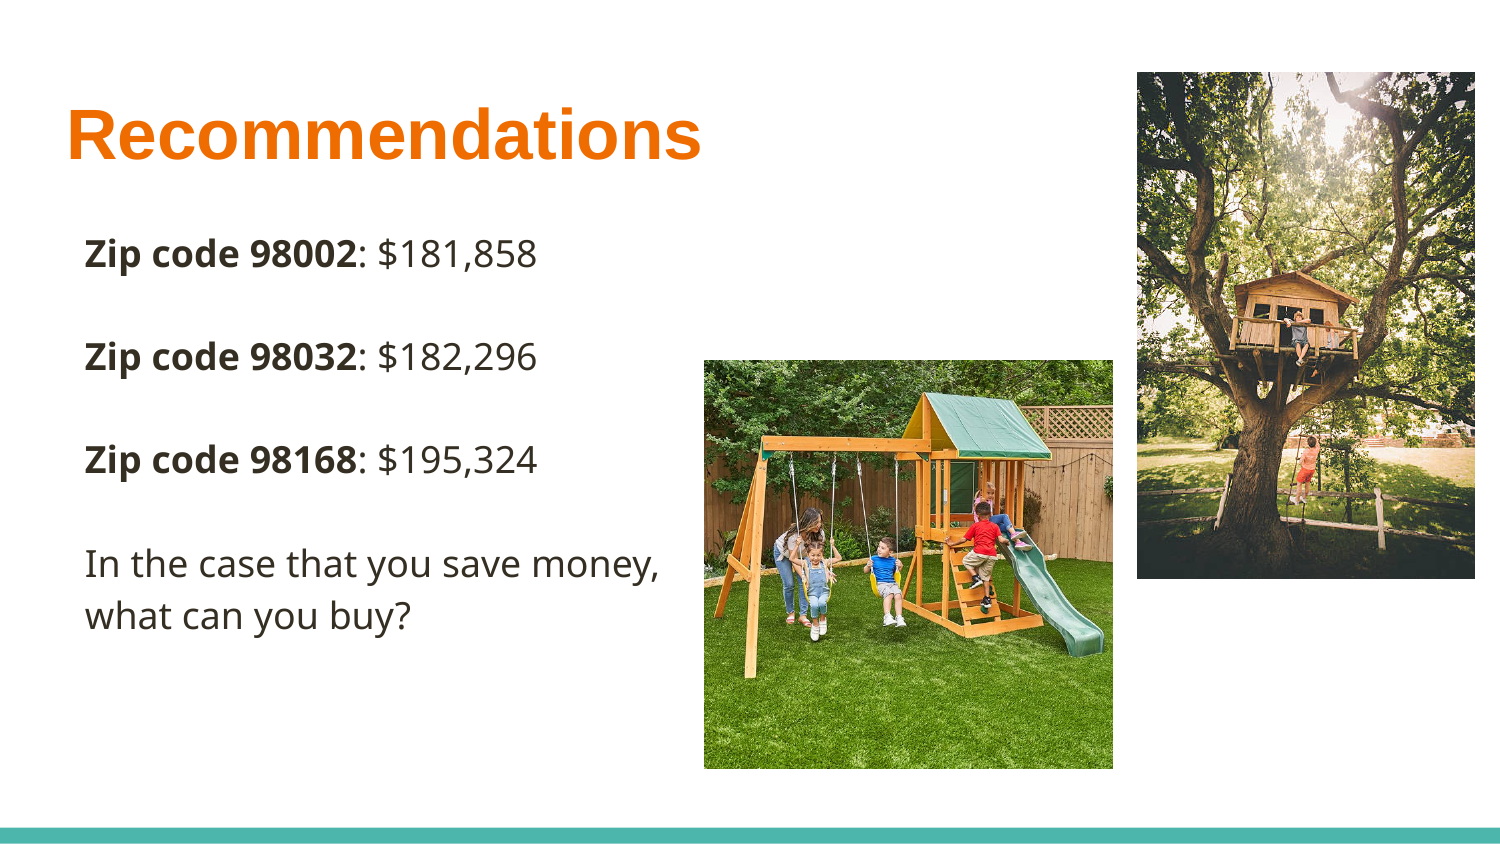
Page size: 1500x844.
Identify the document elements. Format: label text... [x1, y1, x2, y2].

picture [704, 360, 1113, 769]
picture [1137, 71, 1475, 580]
title Recommendations [51, 72, 1135, 189]
list Zip code 98002: $181,858 Zip code 98032: $182,296 Zip code 98168: $195,324 In the case that you save money, what can you buy? [51, 207, 1449, 750]
